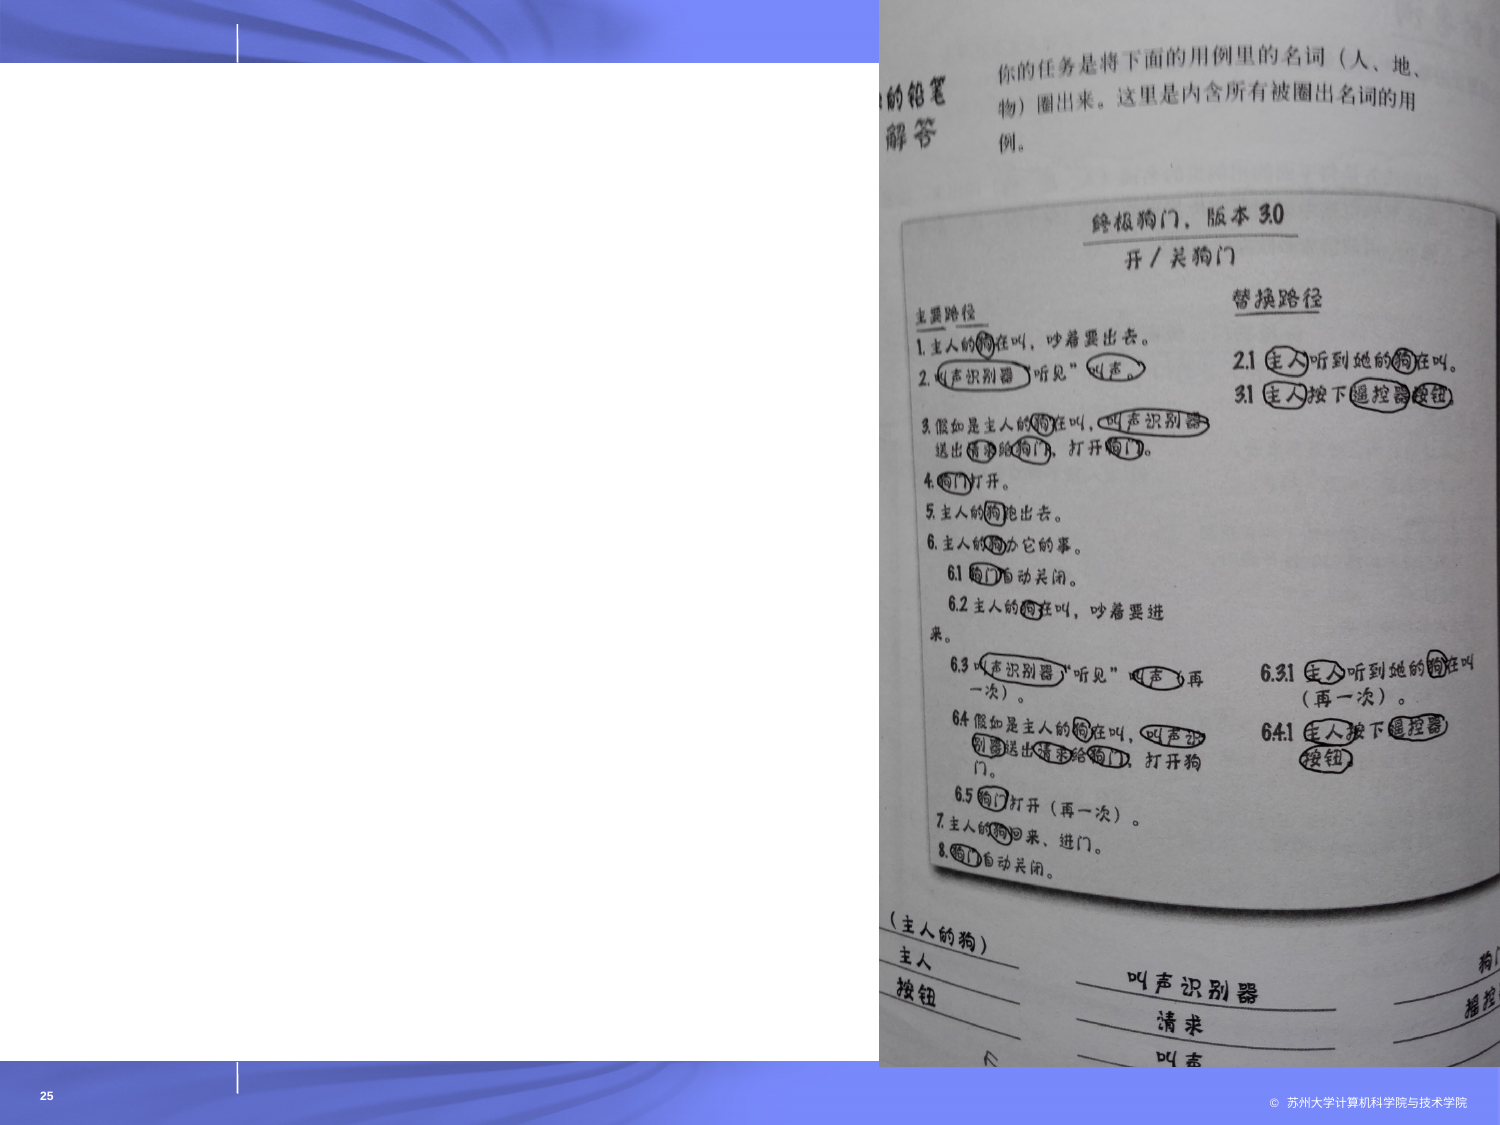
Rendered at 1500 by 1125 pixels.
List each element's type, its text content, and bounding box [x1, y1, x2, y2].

slide_number 25 [25, 1066, 191, 1120]
picture [0, 0, 1500, 1125]
